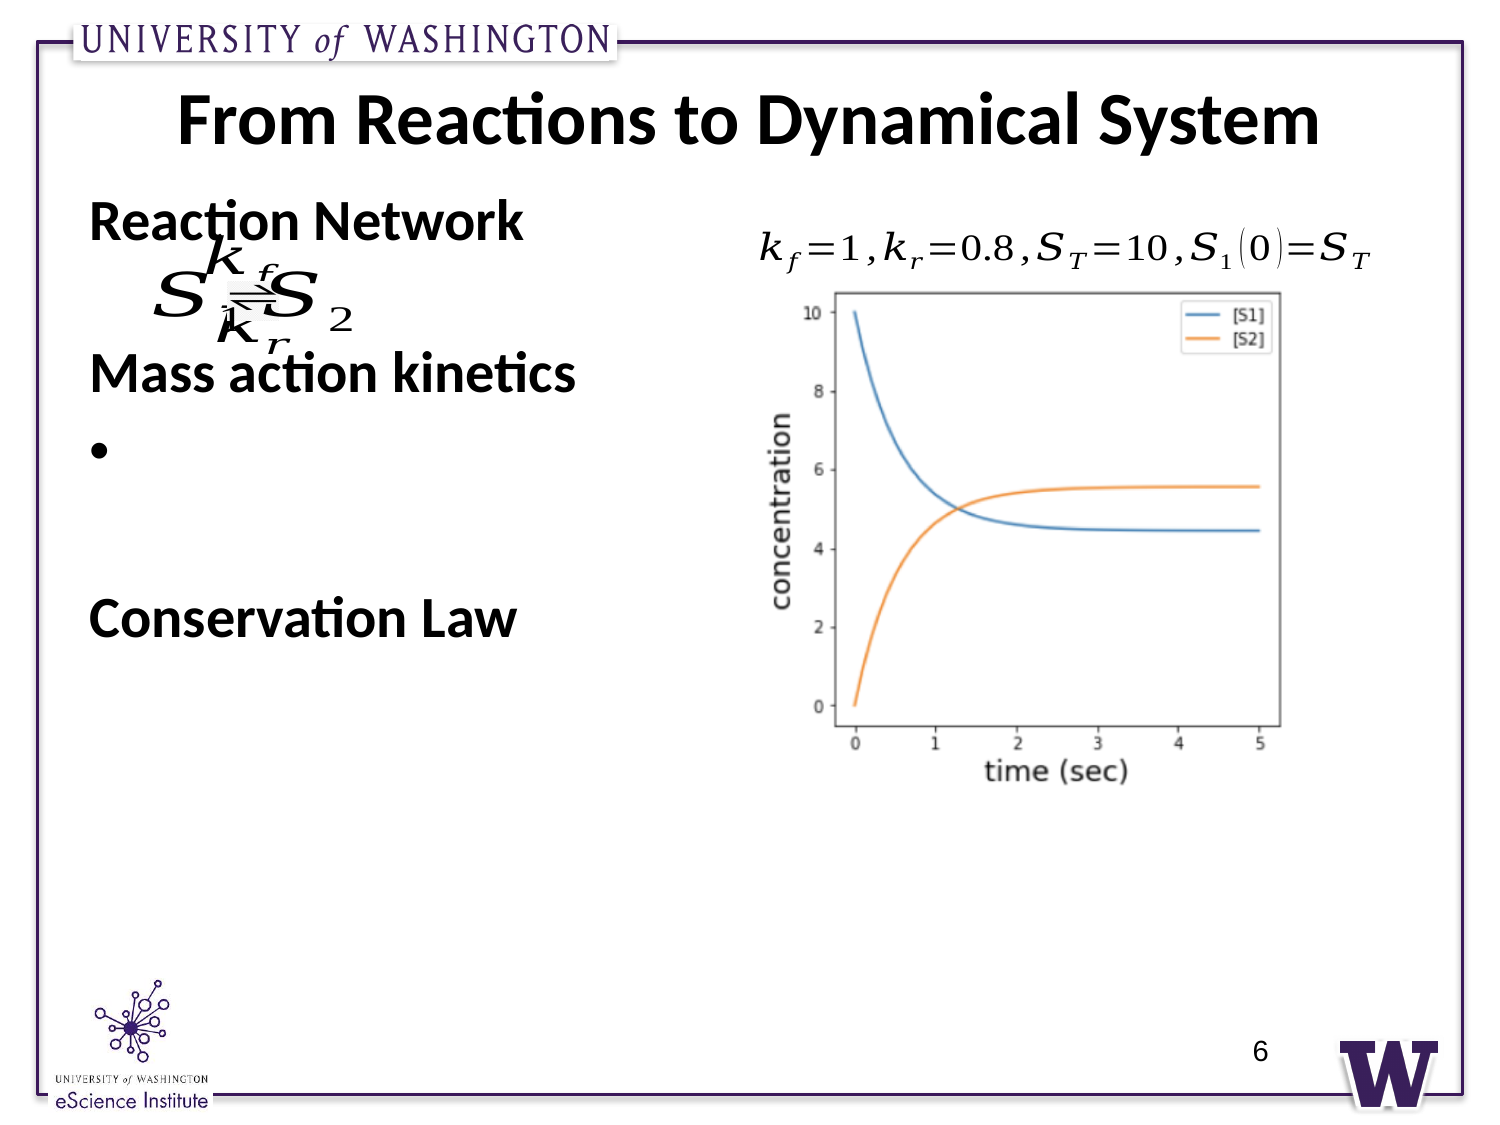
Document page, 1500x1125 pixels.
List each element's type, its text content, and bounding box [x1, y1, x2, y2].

title From Reactions to Dynamical System [75, 62, 1425, 200]
slide_number 6 [1237, 1025, 1325, 1085]
picture [758, 282, 1297, 797]
picture [81, 24, 609, 61]
picture [1340, 1041, 1438, 1107]
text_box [151, 229, 355, 361]
picture [48, 978, 213, 1113]
